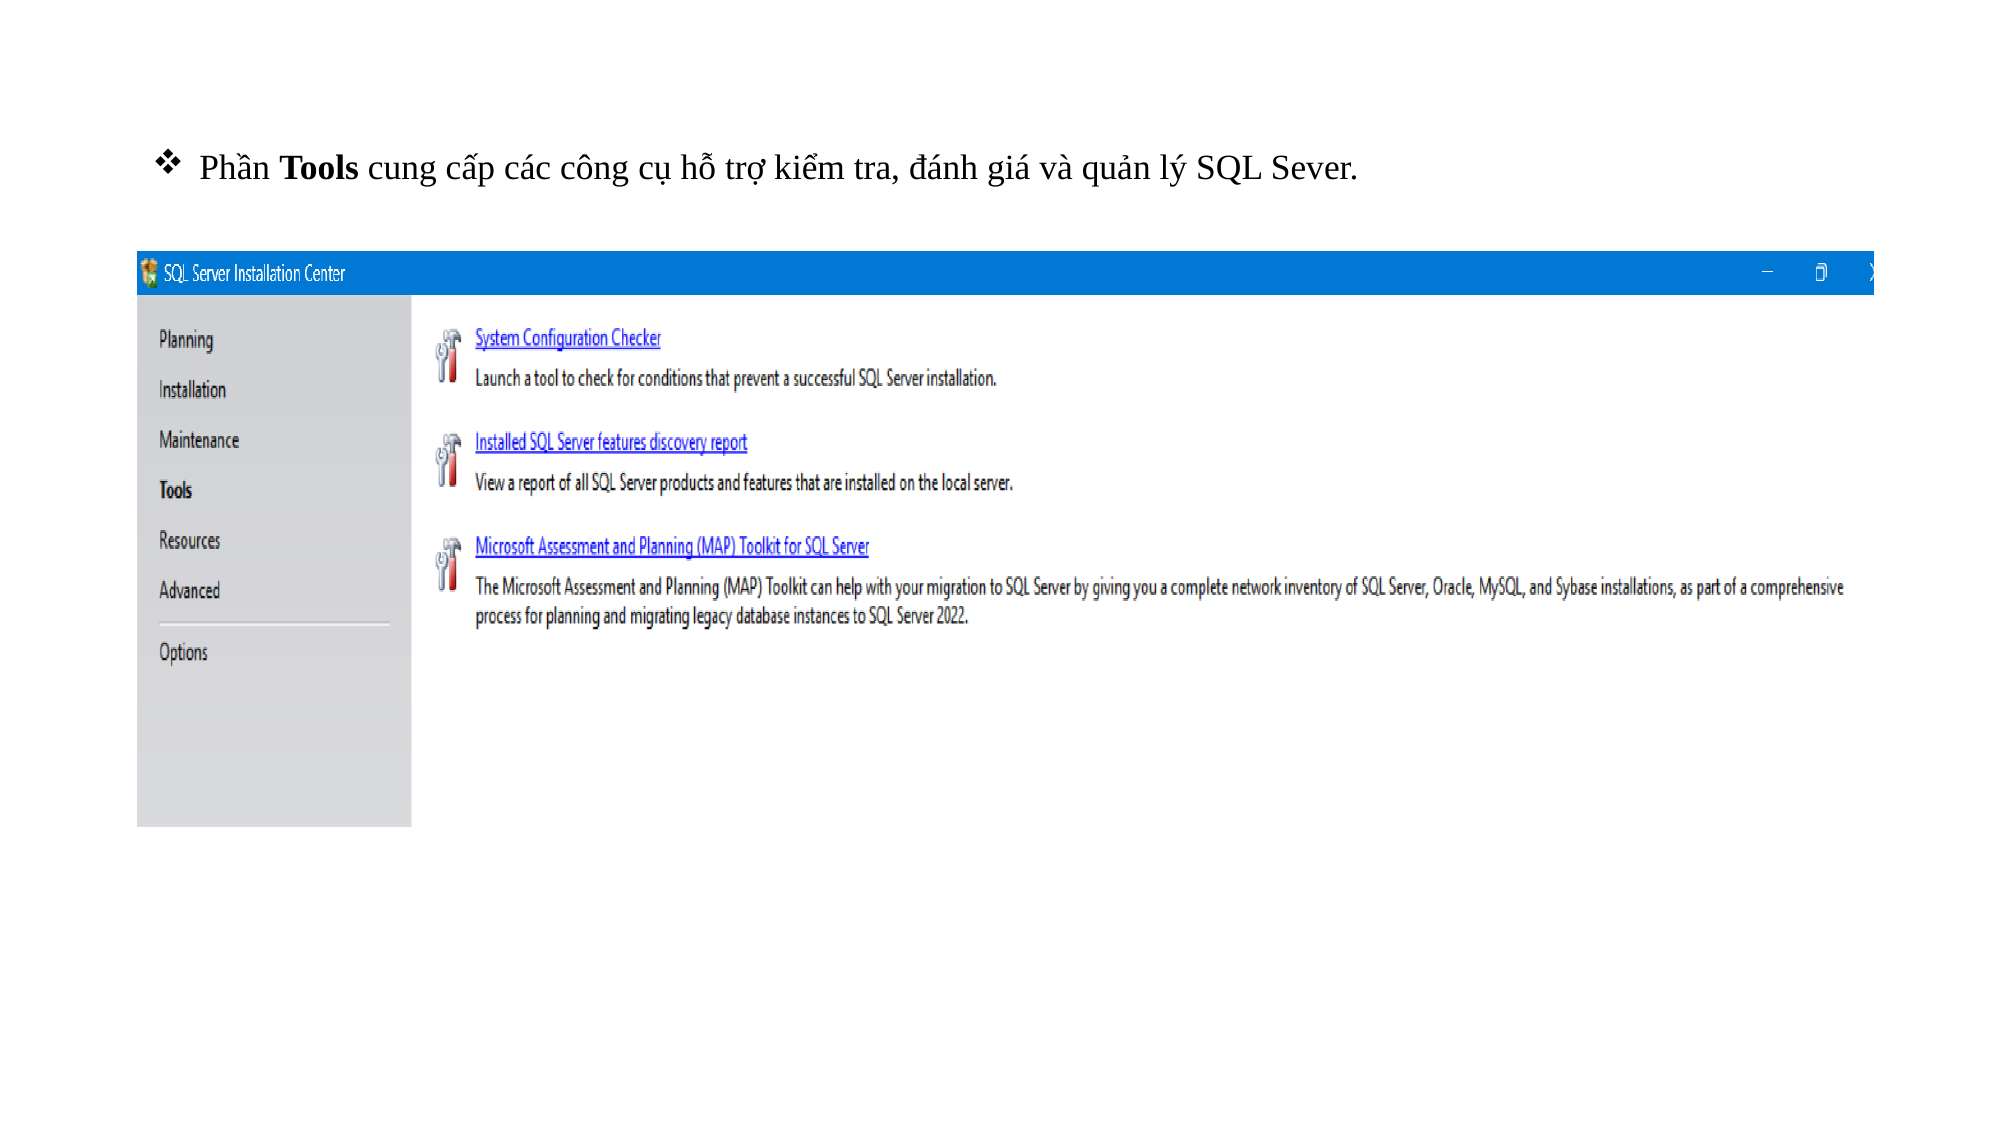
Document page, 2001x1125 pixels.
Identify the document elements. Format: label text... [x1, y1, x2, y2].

title Phần Tools cung cấp các công cụ hỗ trợ kiểm tra, đánh giá và quản lý SQL Sever. [137, 59, 1863, 251]
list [136, 251, 1874, 827]
